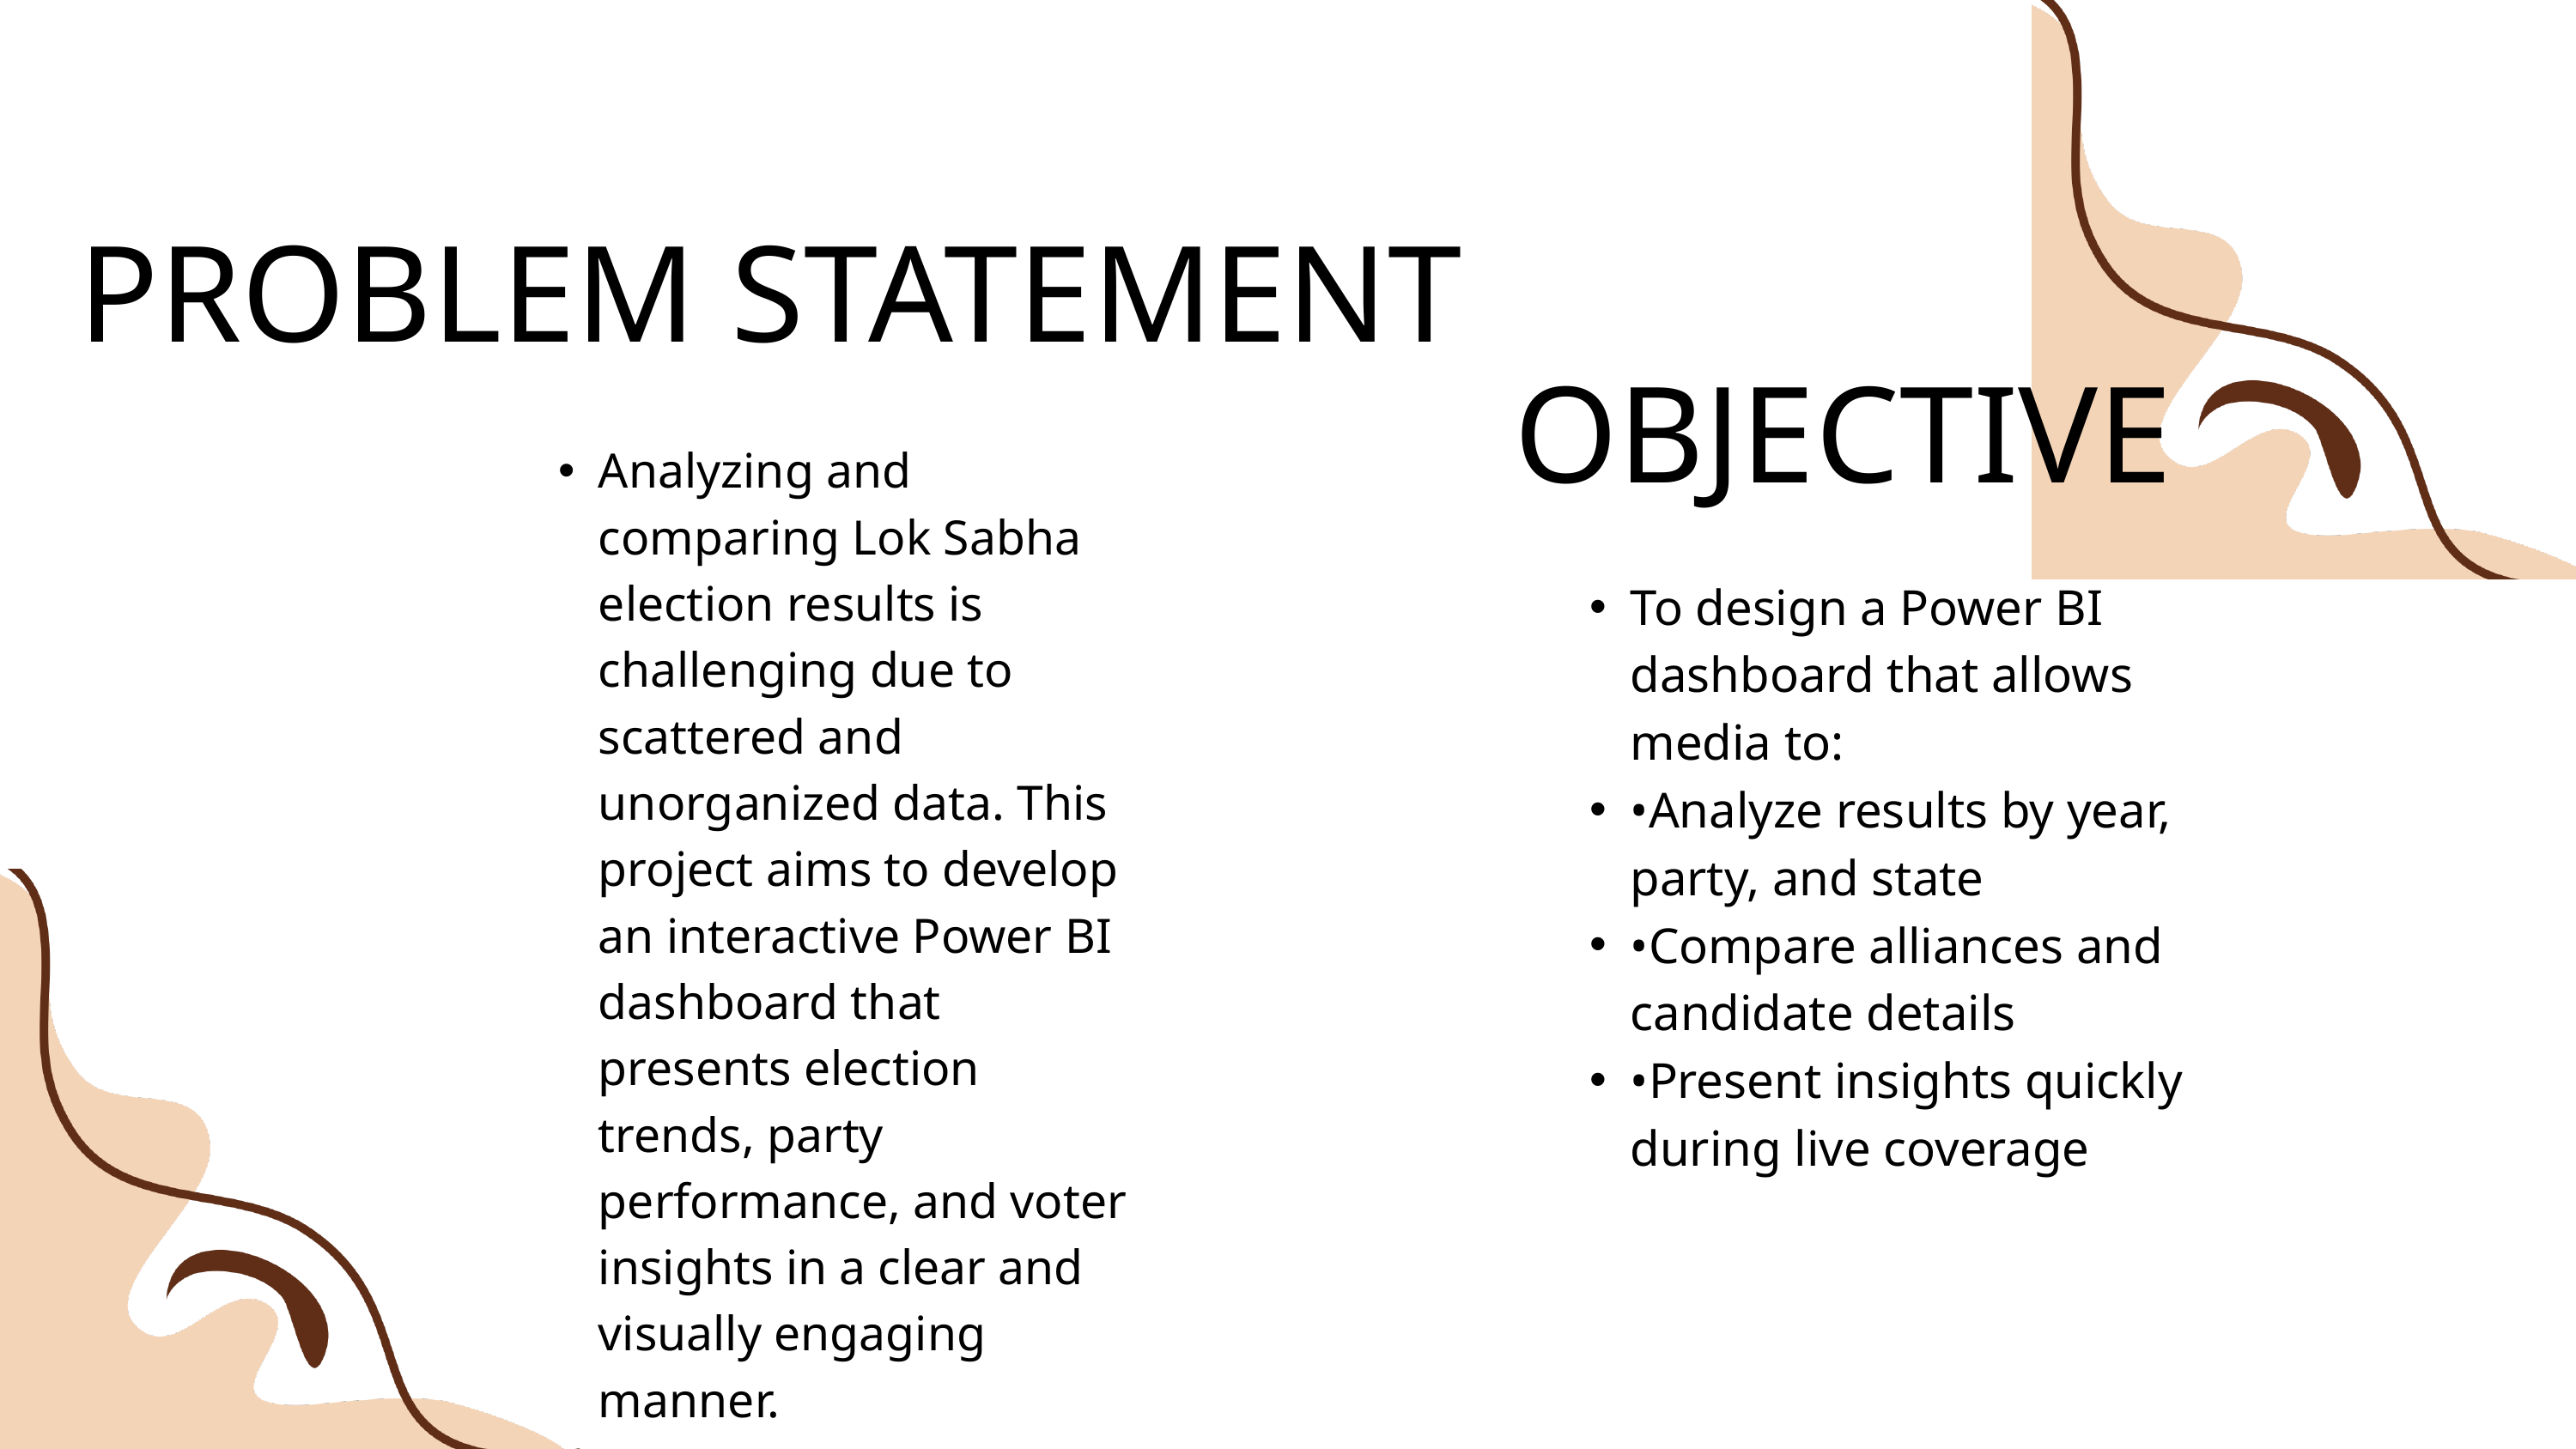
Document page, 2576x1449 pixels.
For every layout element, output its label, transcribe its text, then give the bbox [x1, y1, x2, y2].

text_box To design a Power BI dashboard that allows media to: •Analyze results by year, party, and state •Compare alliances and candidate details •Present insights quickly during live coverage [1548, 629, 2186, 1244]
text_box [2032, 0, 2576, 389]
text_box OBJECTIVE [1111, 389, 2576, 629]
text_box PROBLEM STATEMENT [38, 249, 1504, 370]
text_box Analyzing and comparing Lok Sabha election results is challenging due to scattered and unorganized data. This project aims to develop an interactive Power BI dashboard that presents election trends, party performance, and voter insights in a clear and visually engaging manner. [518, 431, 1145, 1449]
text_box [0, 869, 580, 1449]
